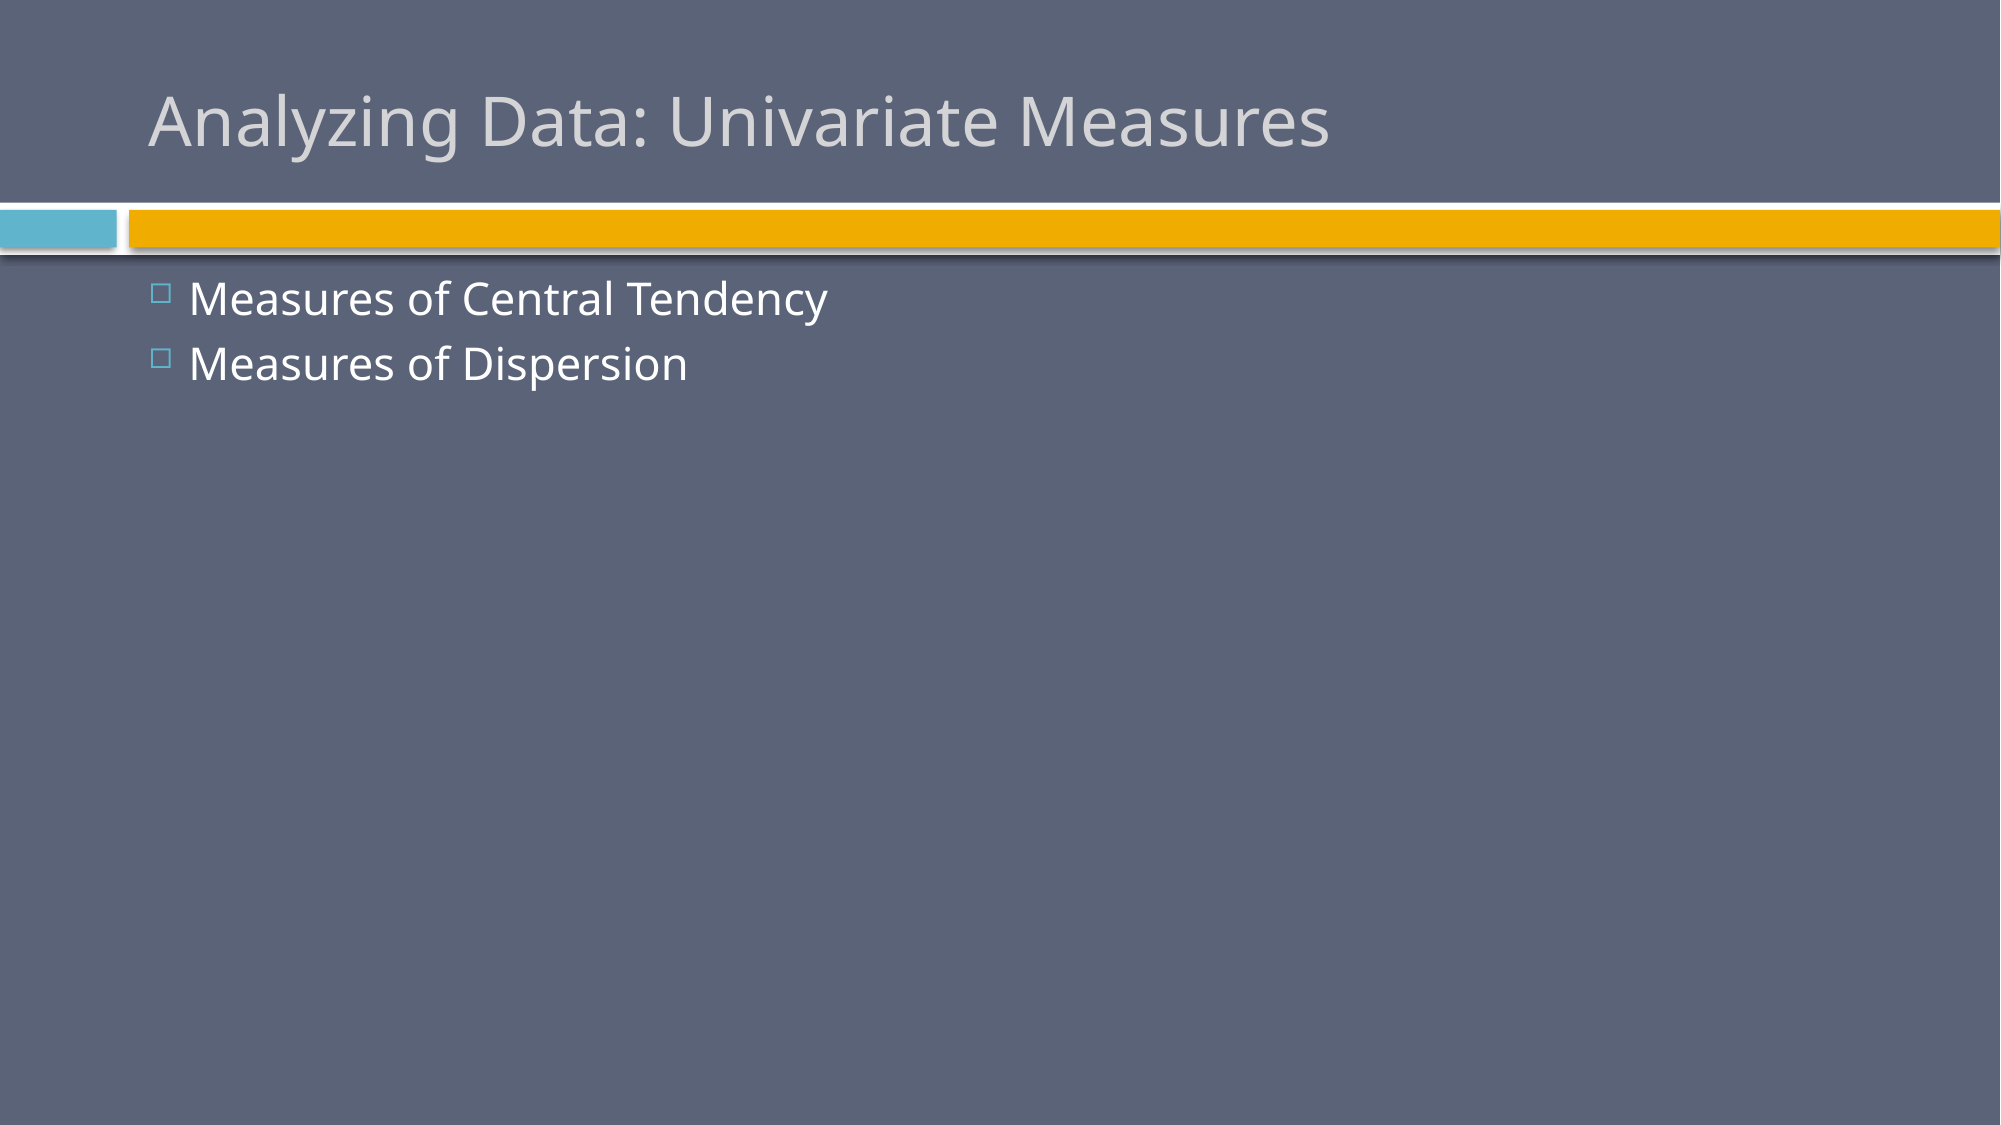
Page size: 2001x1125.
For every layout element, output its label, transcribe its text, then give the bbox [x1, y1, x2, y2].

title Analyzing Data: Univariate Measures [133, 37, 1918, 201]
list Measures of Central Tendency Measures of Dispersion [133, 262, 1918, 1001]
